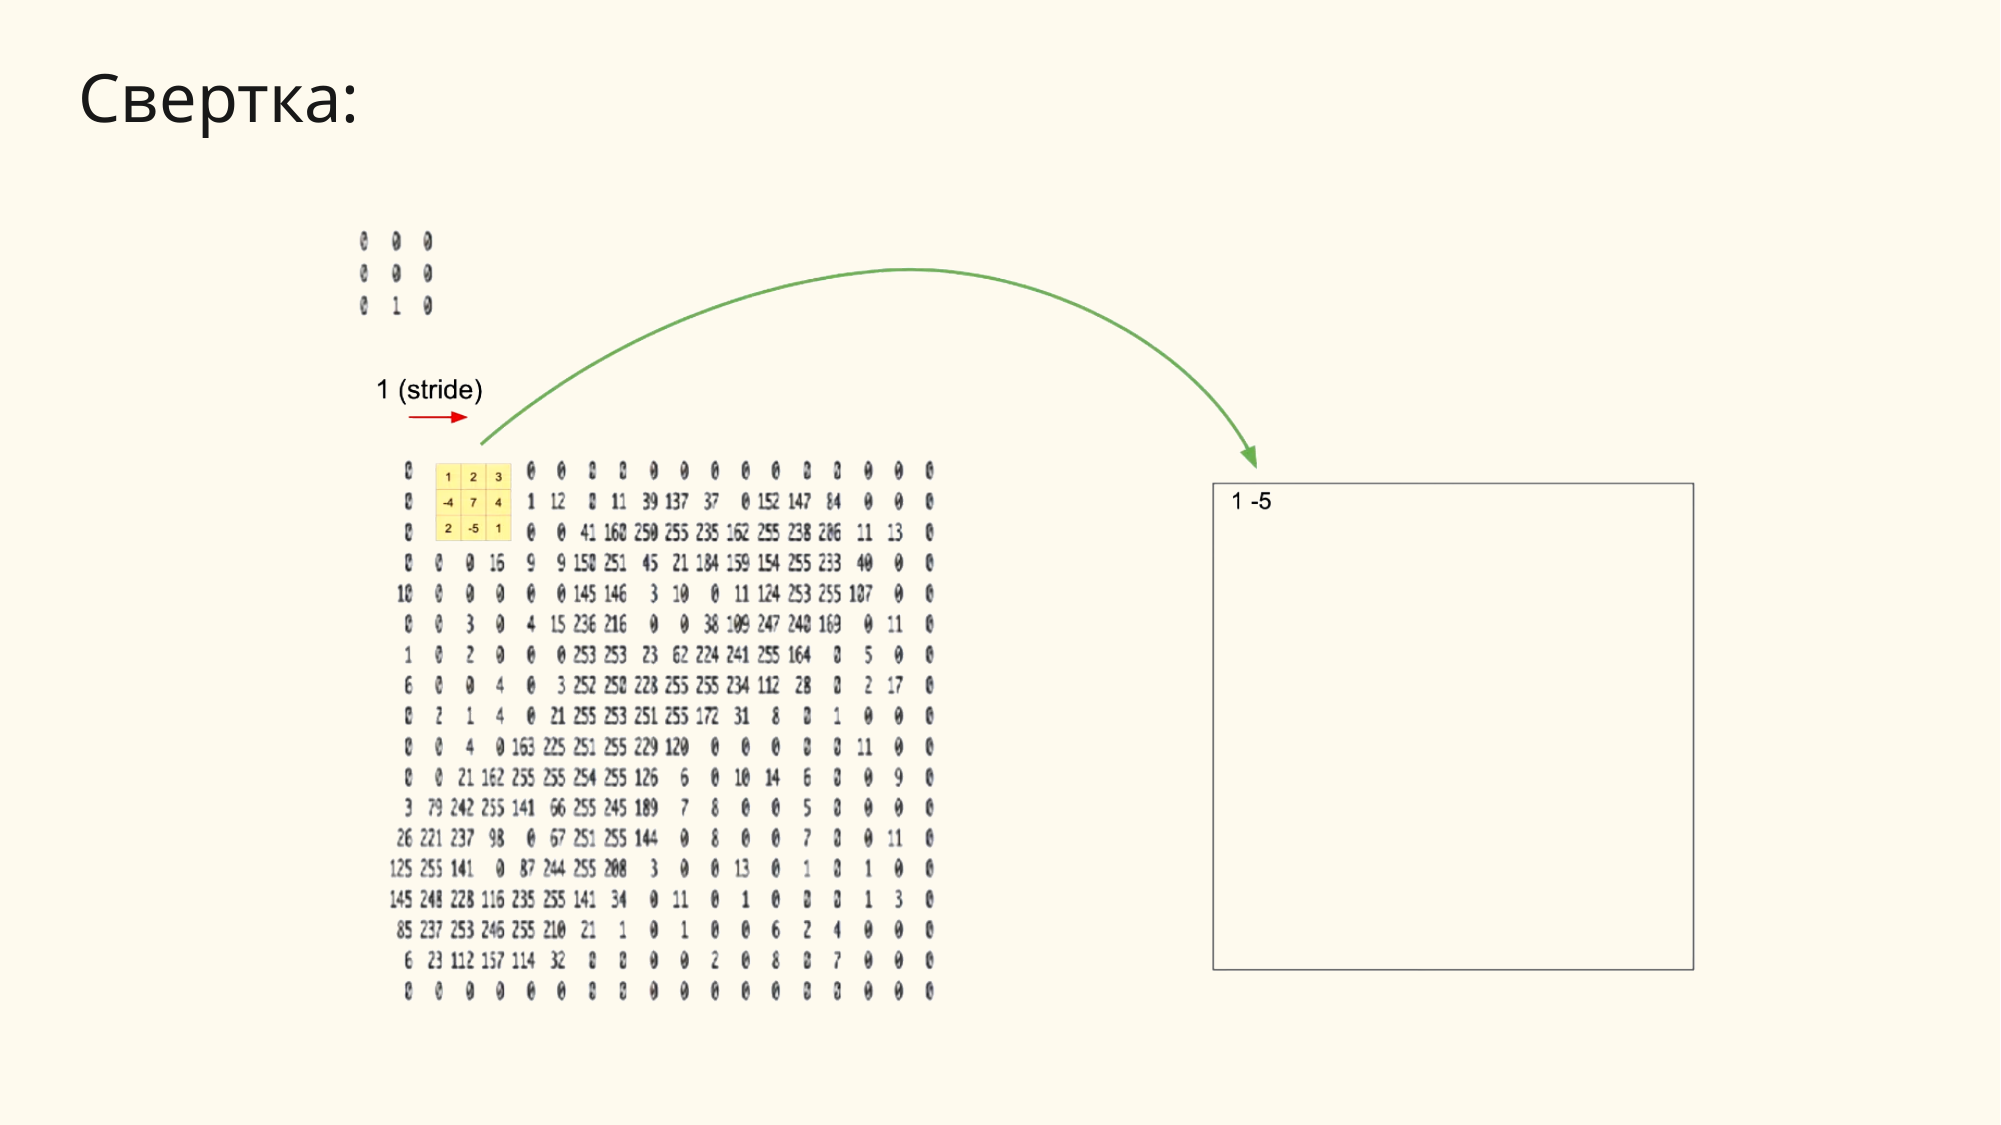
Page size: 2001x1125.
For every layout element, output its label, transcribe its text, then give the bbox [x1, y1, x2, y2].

picture [319, 217, 1716, 1021]
title Свертка: [78, 68, 1819, 150]
